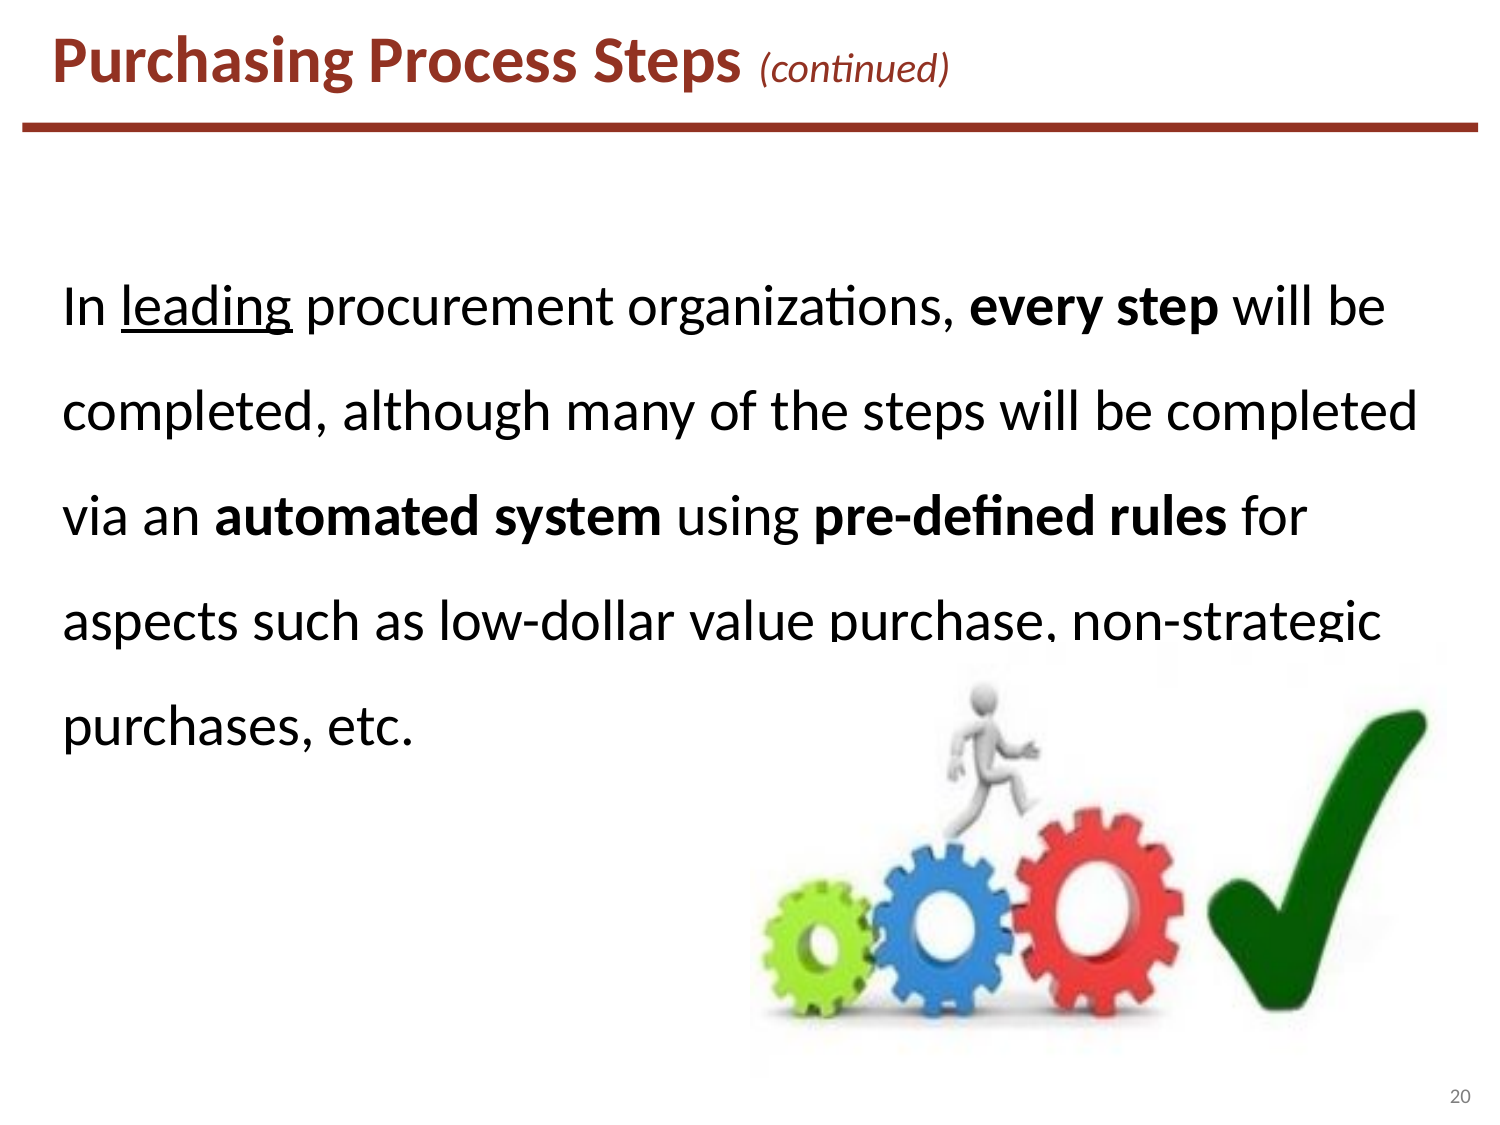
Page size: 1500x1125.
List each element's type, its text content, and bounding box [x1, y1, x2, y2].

text_box In leading procurement organizations, every step will be completed, although many of the steps will be completed via an automated system using pre-defined rules for aspects such as low-dollar value purchase, non-strategic purchases, etc. [47, 224, 1463, 765]
title Purchasing Process Steps (continued) [37, 0, 1463, 104]
picture [749, 642, 1447, 1101]
slide_number 20 [1449, 1081, 1482, 1110]
